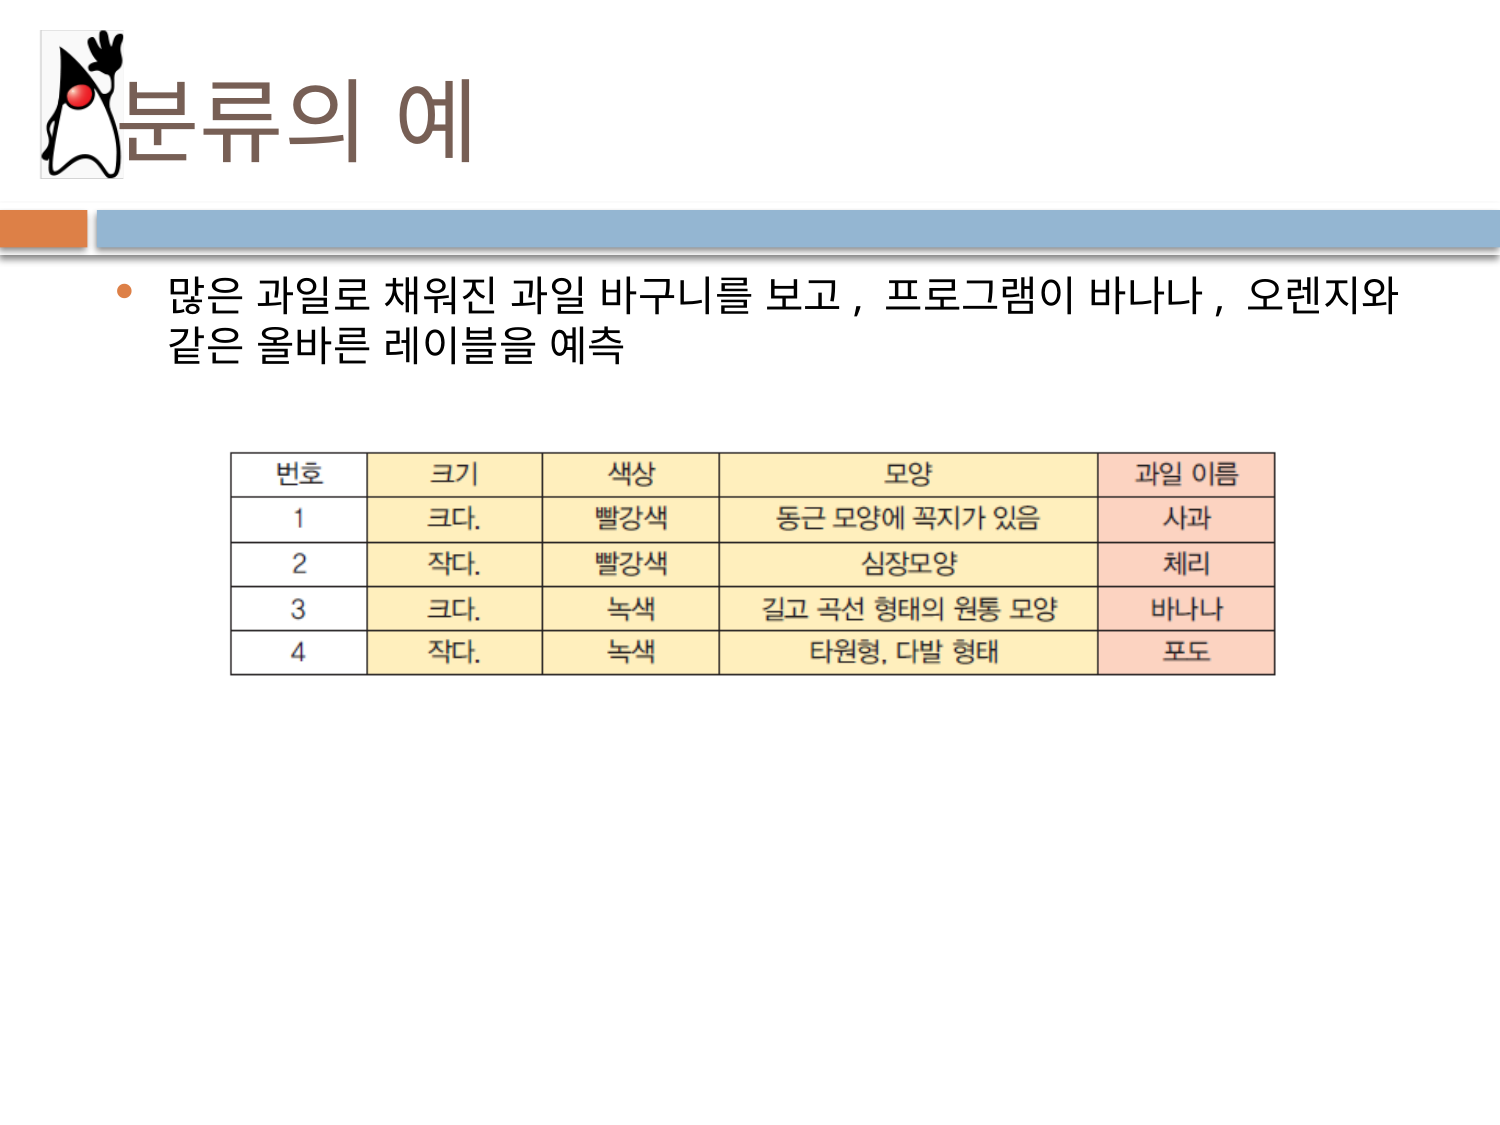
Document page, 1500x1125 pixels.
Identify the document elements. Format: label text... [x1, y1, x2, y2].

title 분류의 예 [100, 37, 1438, 200]
picture [207, 421, 1293, 704]
picture [39, 30, 124, 179]
list 많은 과일로 채워진 과일 바구니를 보고, 프로그램이 바나나, 오렌지와 같은 올바른 레이블을 예측 [100, 262, 1438, 1000]
